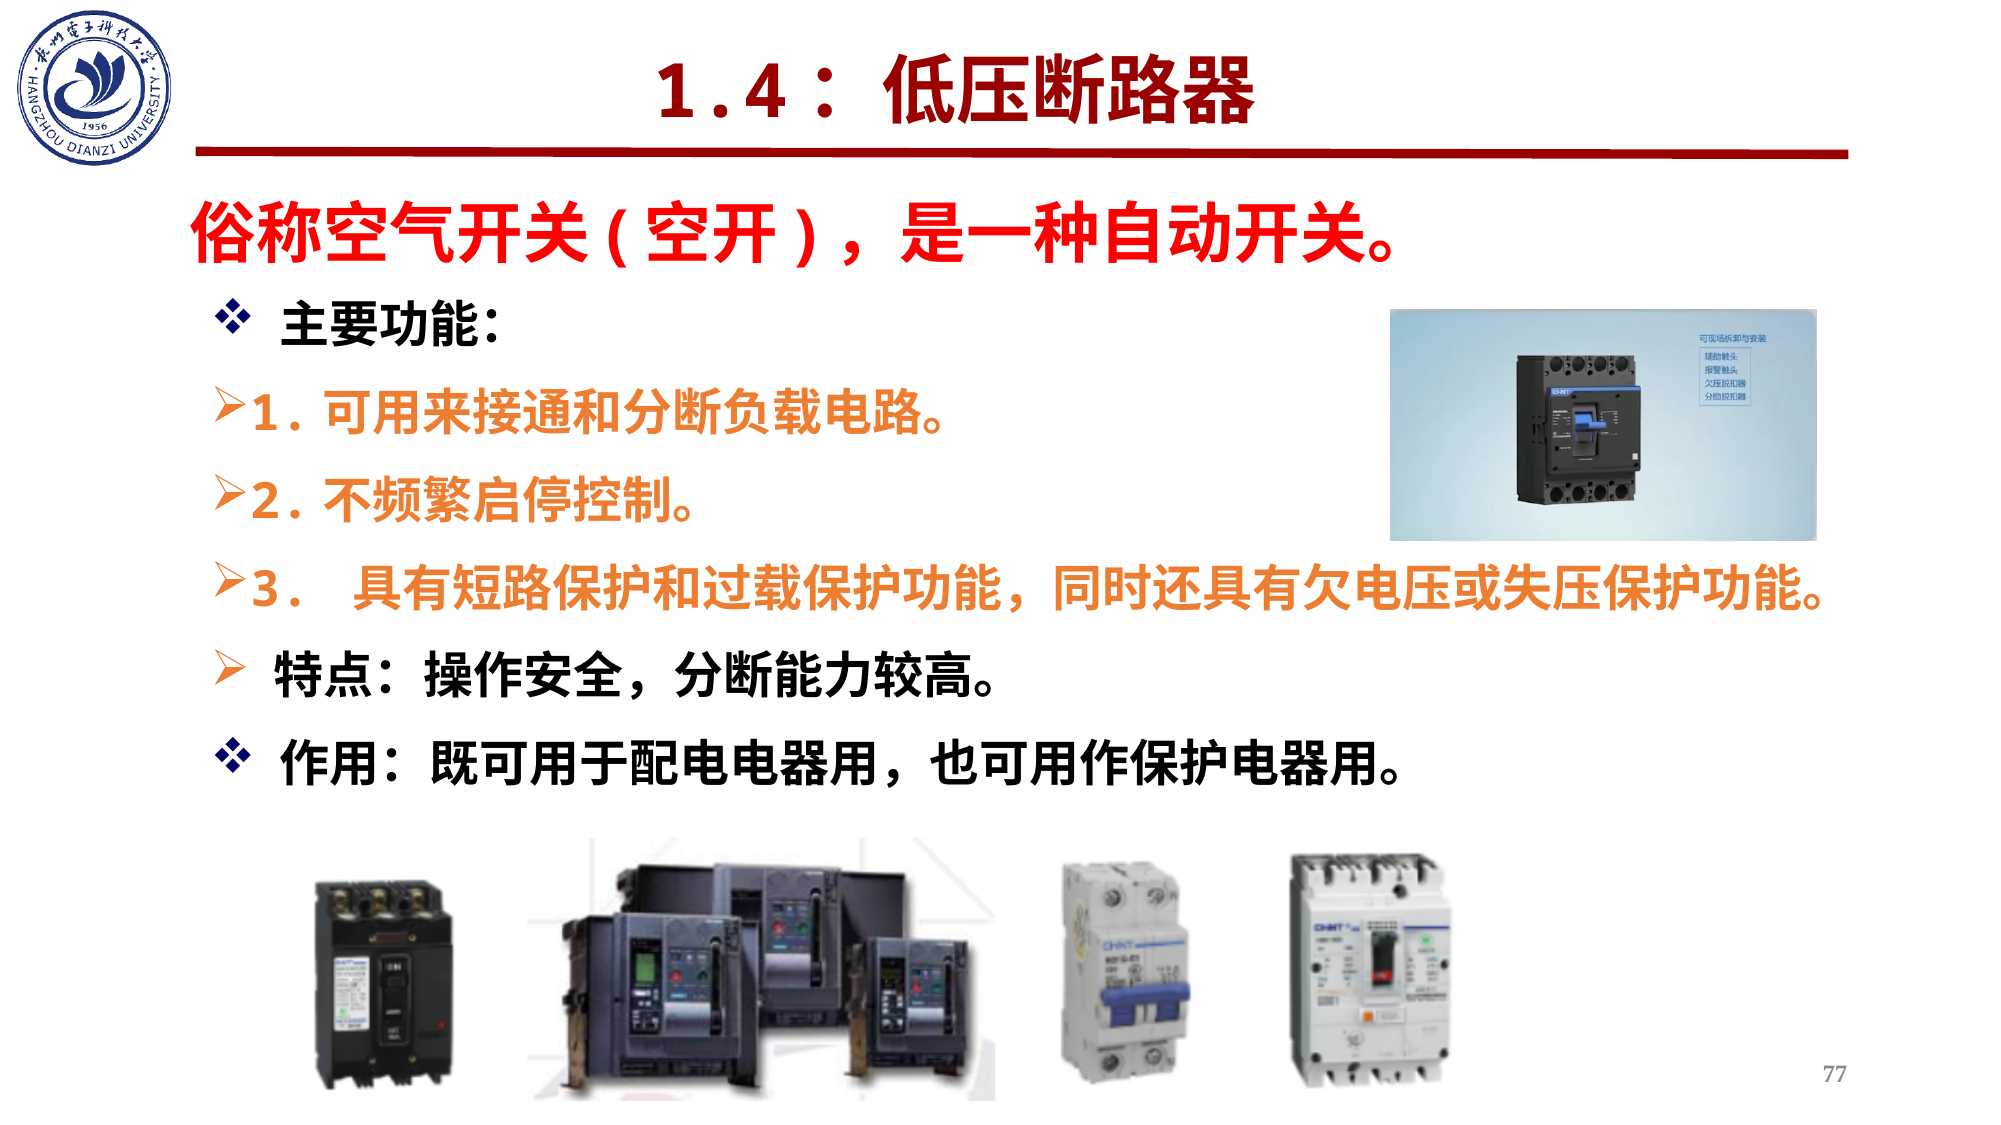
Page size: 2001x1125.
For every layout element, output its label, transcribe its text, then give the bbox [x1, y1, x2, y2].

slide_number 77 [1488, 1042, 1863, 1103]
picture [14, 2, 175, 174]
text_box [195, 151, 1849, 155]
picture [273, 811, 1488, 1120]
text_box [1390, 308, 1818, 542]
text_box 俗称空气开关(空开)，是一种自动开关。 [174, 183, 1521, 279]
text_box 1.4：低压断路器 [638, 34, 1271, 140]
text_box 主要功能： 1.可用来接通和分断负载电路。 2.不频繁启停控制。 3. 具有短路保护和过载保护功能，同时还具有欠电压或失压保护功能。 特点：操作安全，分断能力较高。 作用：既可用于配电电器用，也可用作保护电器用。 [195, 281, 1818, 871]
